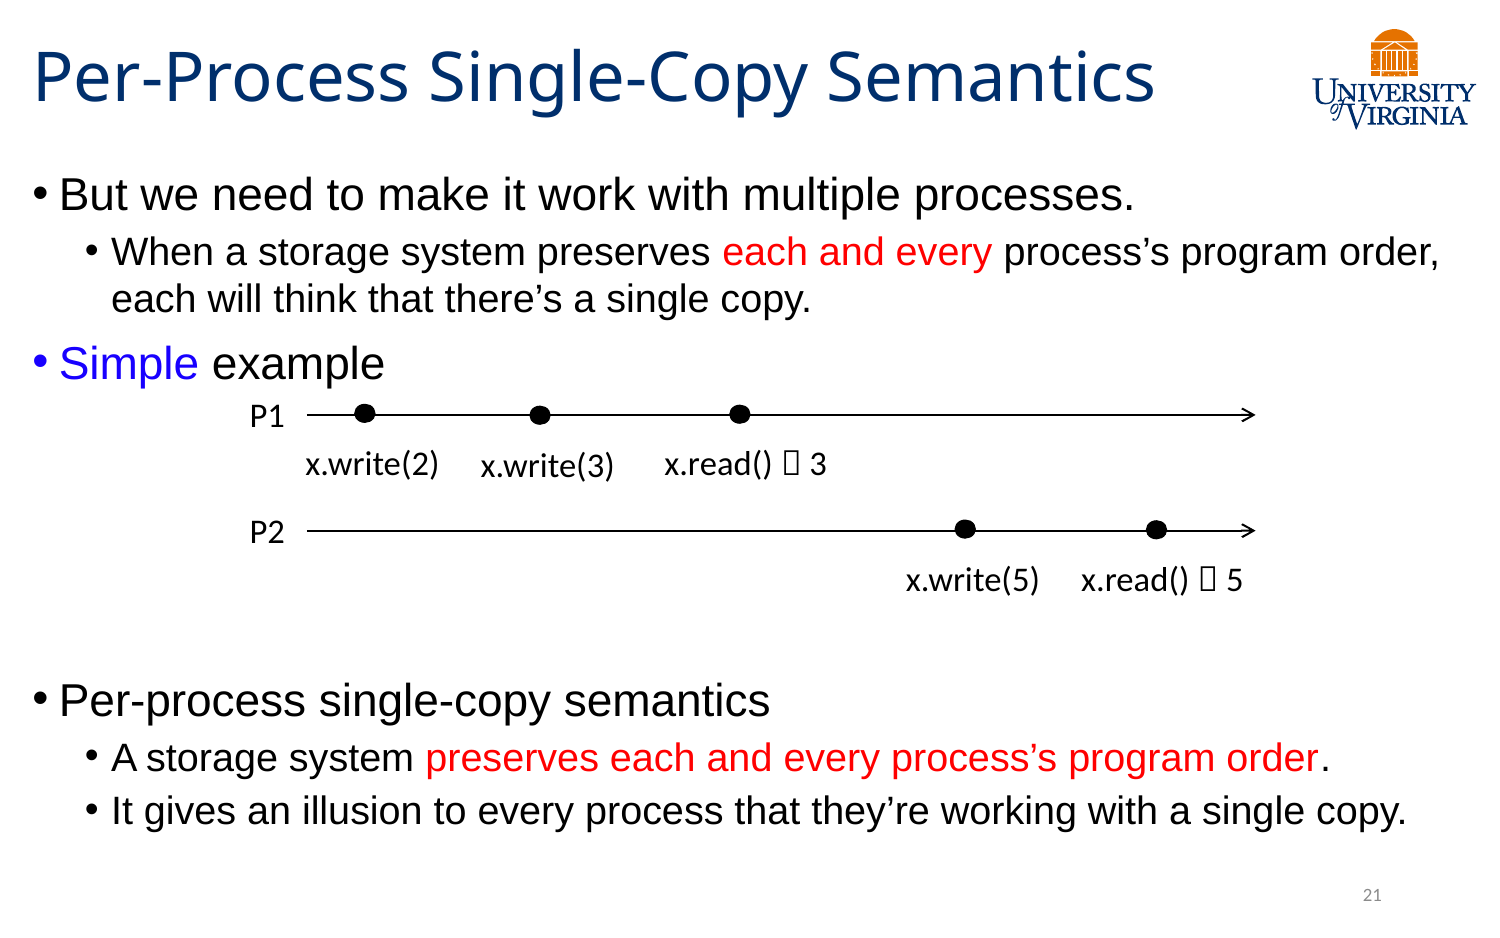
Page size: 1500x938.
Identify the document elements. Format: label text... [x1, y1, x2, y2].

text_box [729, 416, 751, 424]
text_box x.read()  5 [947, 549, 1377, 606]
text_box x.read()  3 [531, 433, 961, 490]
text_box P2 [234, 501, 355, 558]
title Per-Process Single-Copy Semantics [17, 14, 1297, 145]
text_box [1146, 531, 1167, 540]
text_box P1 [234, 385, 355, 433]
text_box x.write(2) [158, 433, 531, 490]
text_box x.write(5) [758, 549, 947, 606]
text_box [354, 416, 375, 423]
slide_number 21 [1059, 868, 1397, 919]
text_box [354, 403, 376, 414]
text_box [1145, 520, 1168, 530]
list But we need to make it work with multiple processes. When a storage system preserves each and every process’s program order, each will think that there’s a single copy. Simple example Per-process single-copy semantics A storage system preserves each and every process’s program order. It gives an illusion to every process that they’re working with a single copy. [17, 157, 1483, 845]
text_box [729, 404, 751, 414]
text_box [529, 416, 551, 425]
text_box x.write(3) [333, 435, 763, 492]
text_box [955, 531, 976, 539]
text_box [954, 519, 976, 530]
text_box [529, 405, 551, 414]
